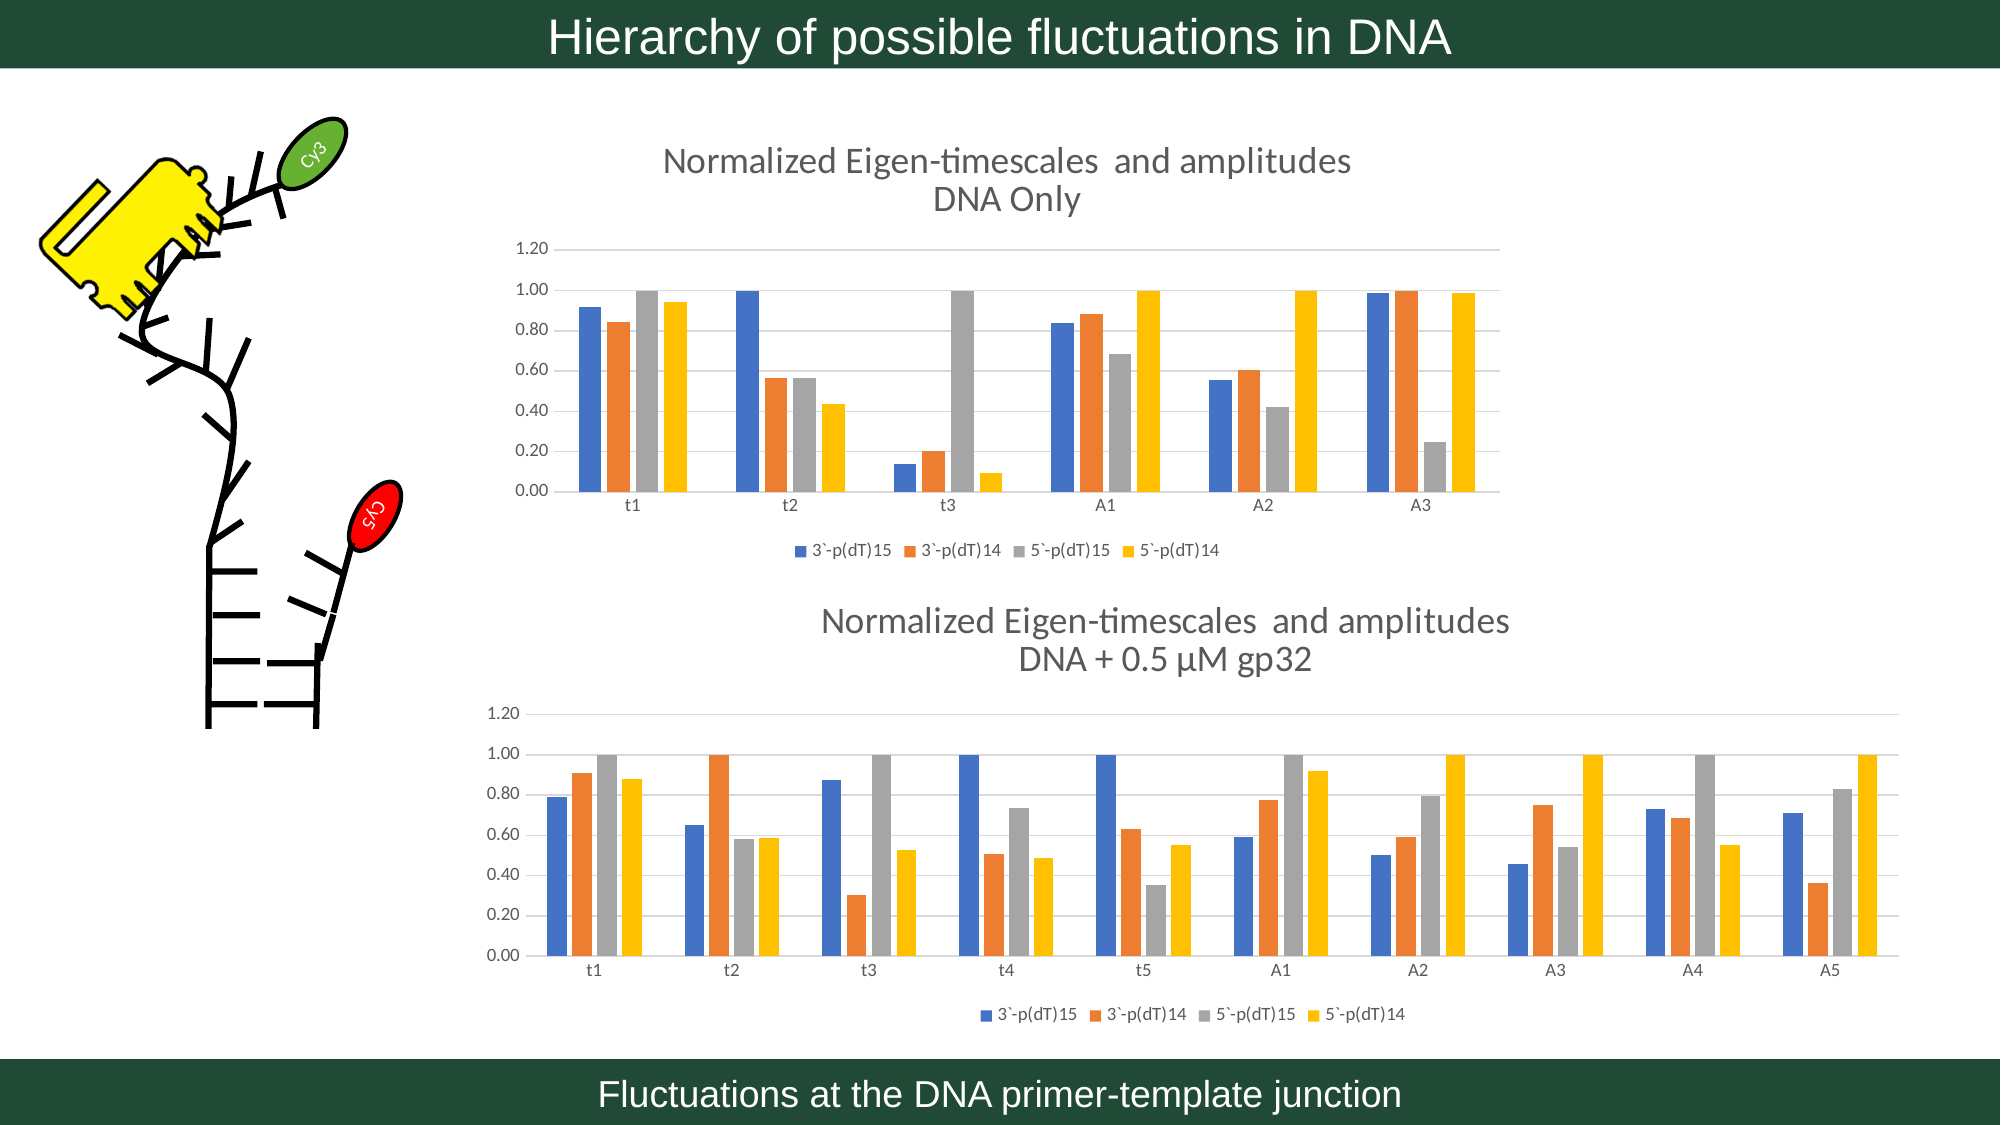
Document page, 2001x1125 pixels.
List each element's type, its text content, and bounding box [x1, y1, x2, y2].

picture [32, 156, 228, 328]
text_box Hierarchy of possible fluctuations in DNA [0, 0, 2000, 69]
chart [494, 117, 1521, 568]
text_box Fluctuations at the DNA primer-template junction [0, 1058, 2000, 1125]
chart [457, 581, 1929, 1032]
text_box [119, 109, 394, 729]
